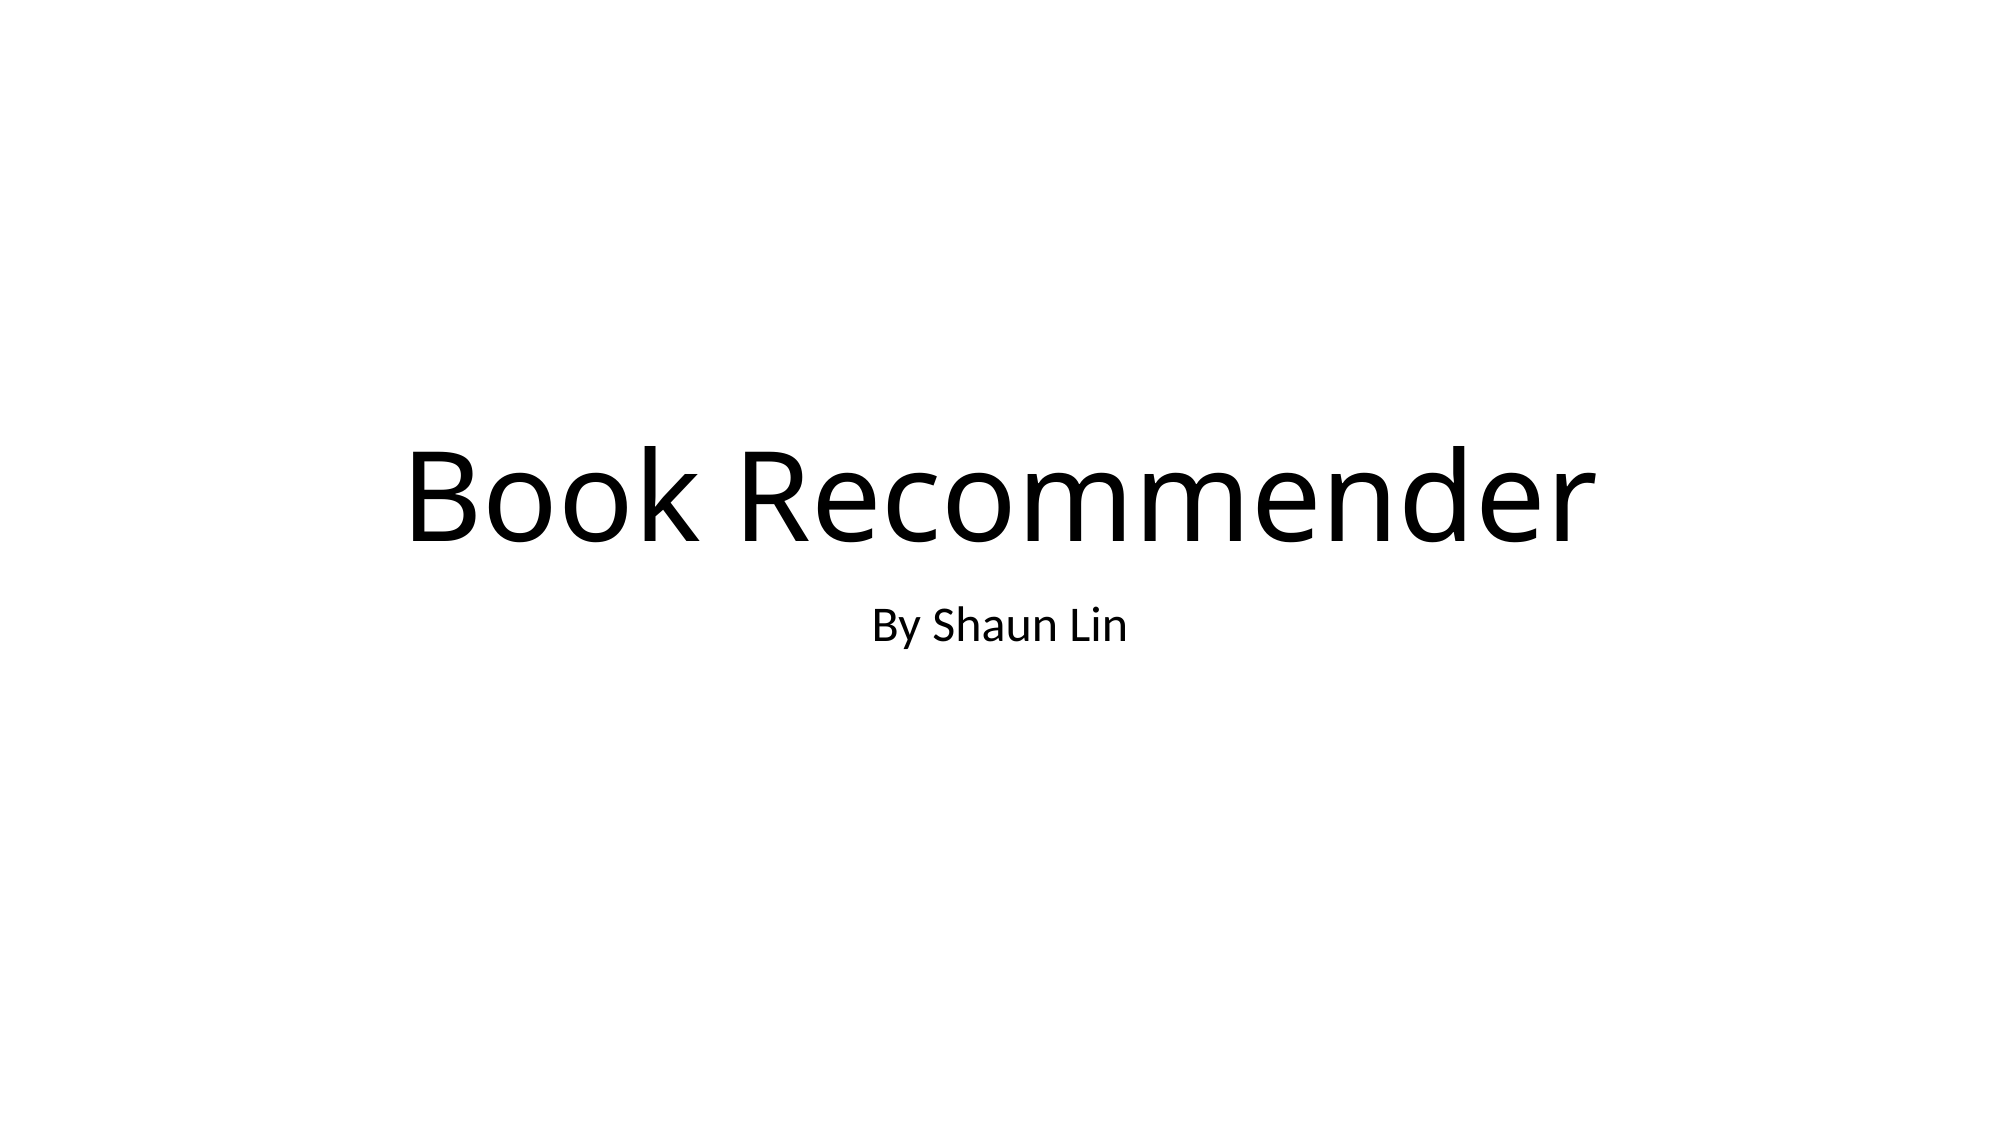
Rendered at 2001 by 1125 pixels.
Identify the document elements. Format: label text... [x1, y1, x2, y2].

subtitle By Shaun Lin [249, 590, 1750, 863]
title Book Recommender [249, 184, 1750, 576]
